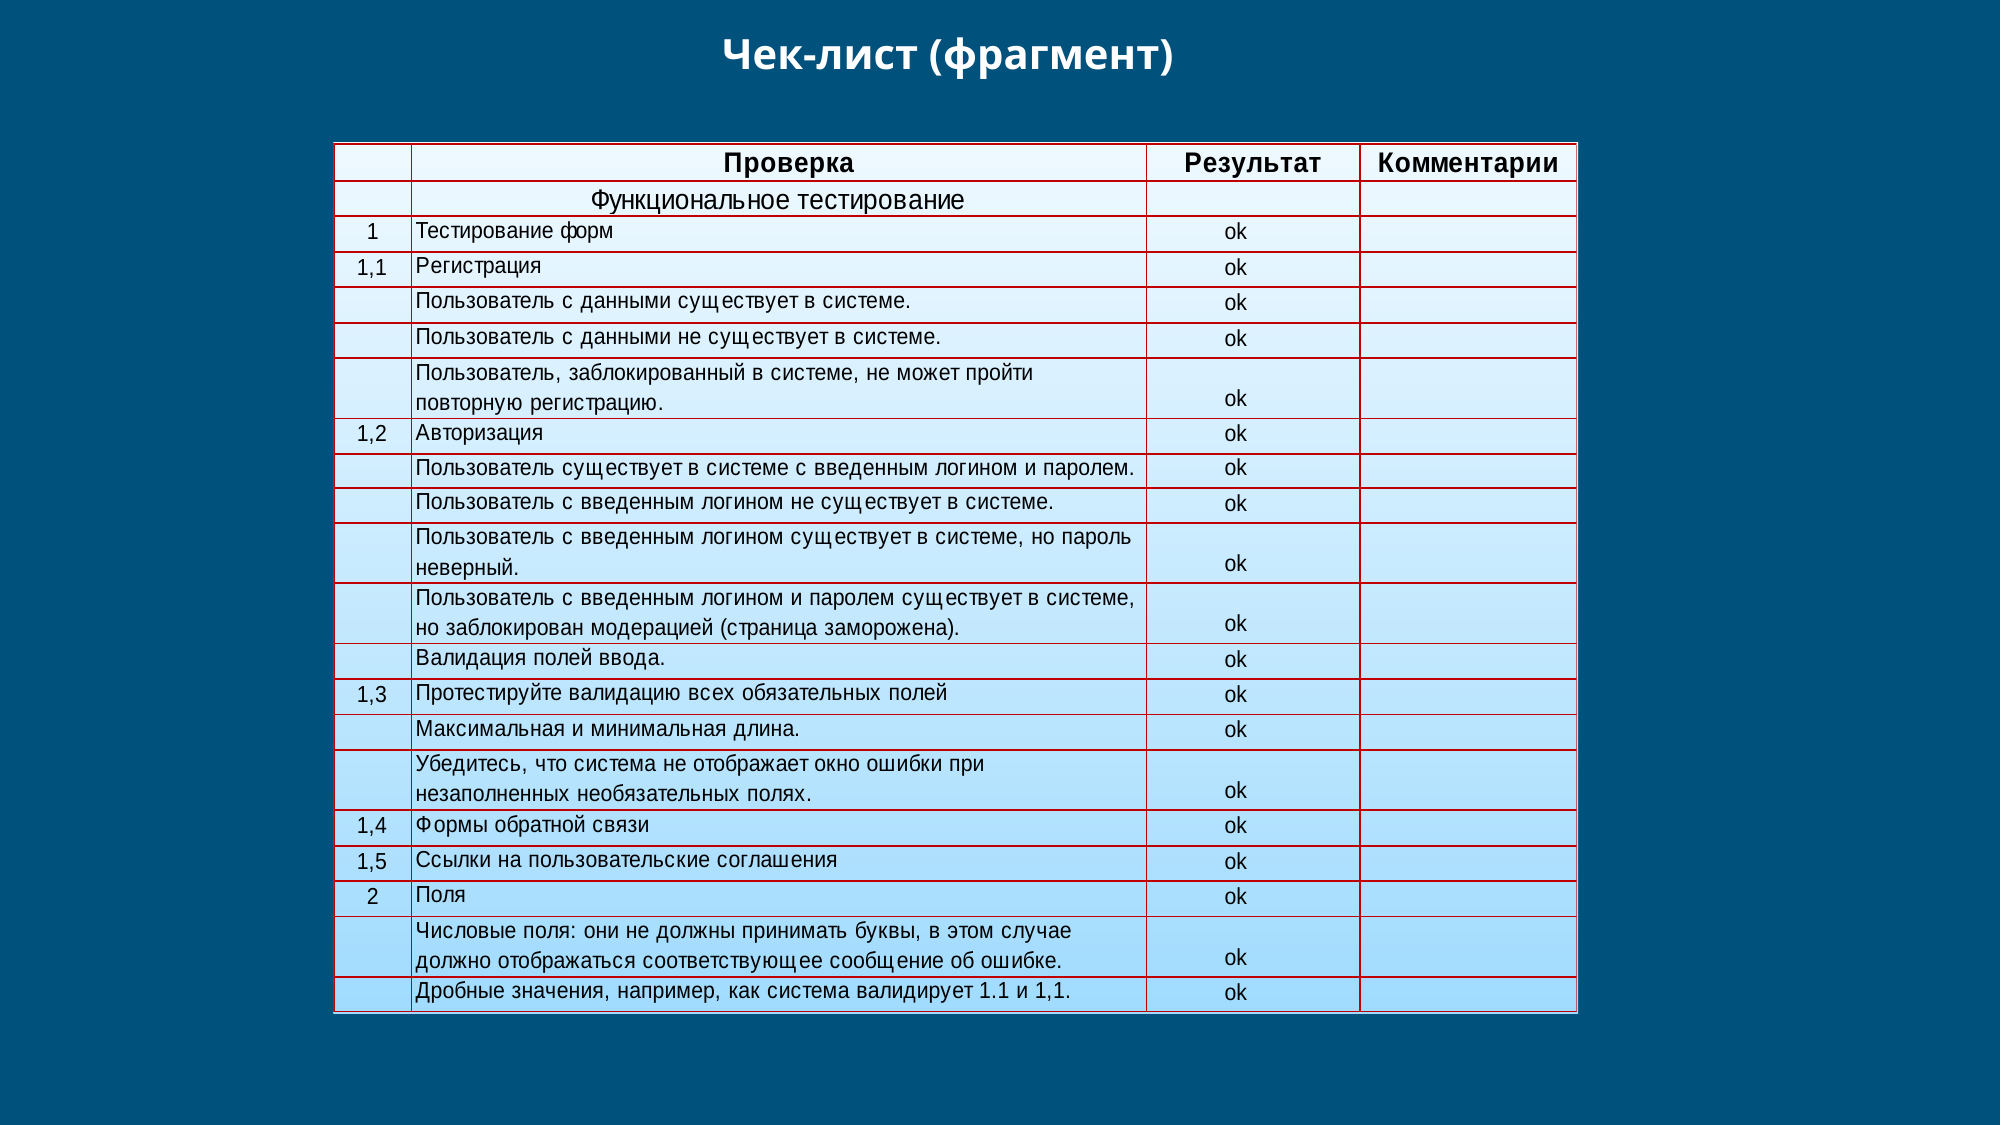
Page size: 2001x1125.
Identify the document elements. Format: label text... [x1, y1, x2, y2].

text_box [332, 142, 1579, 1014]
title Чек-лист (фрагмент) [137, 0, 1863, 112]
